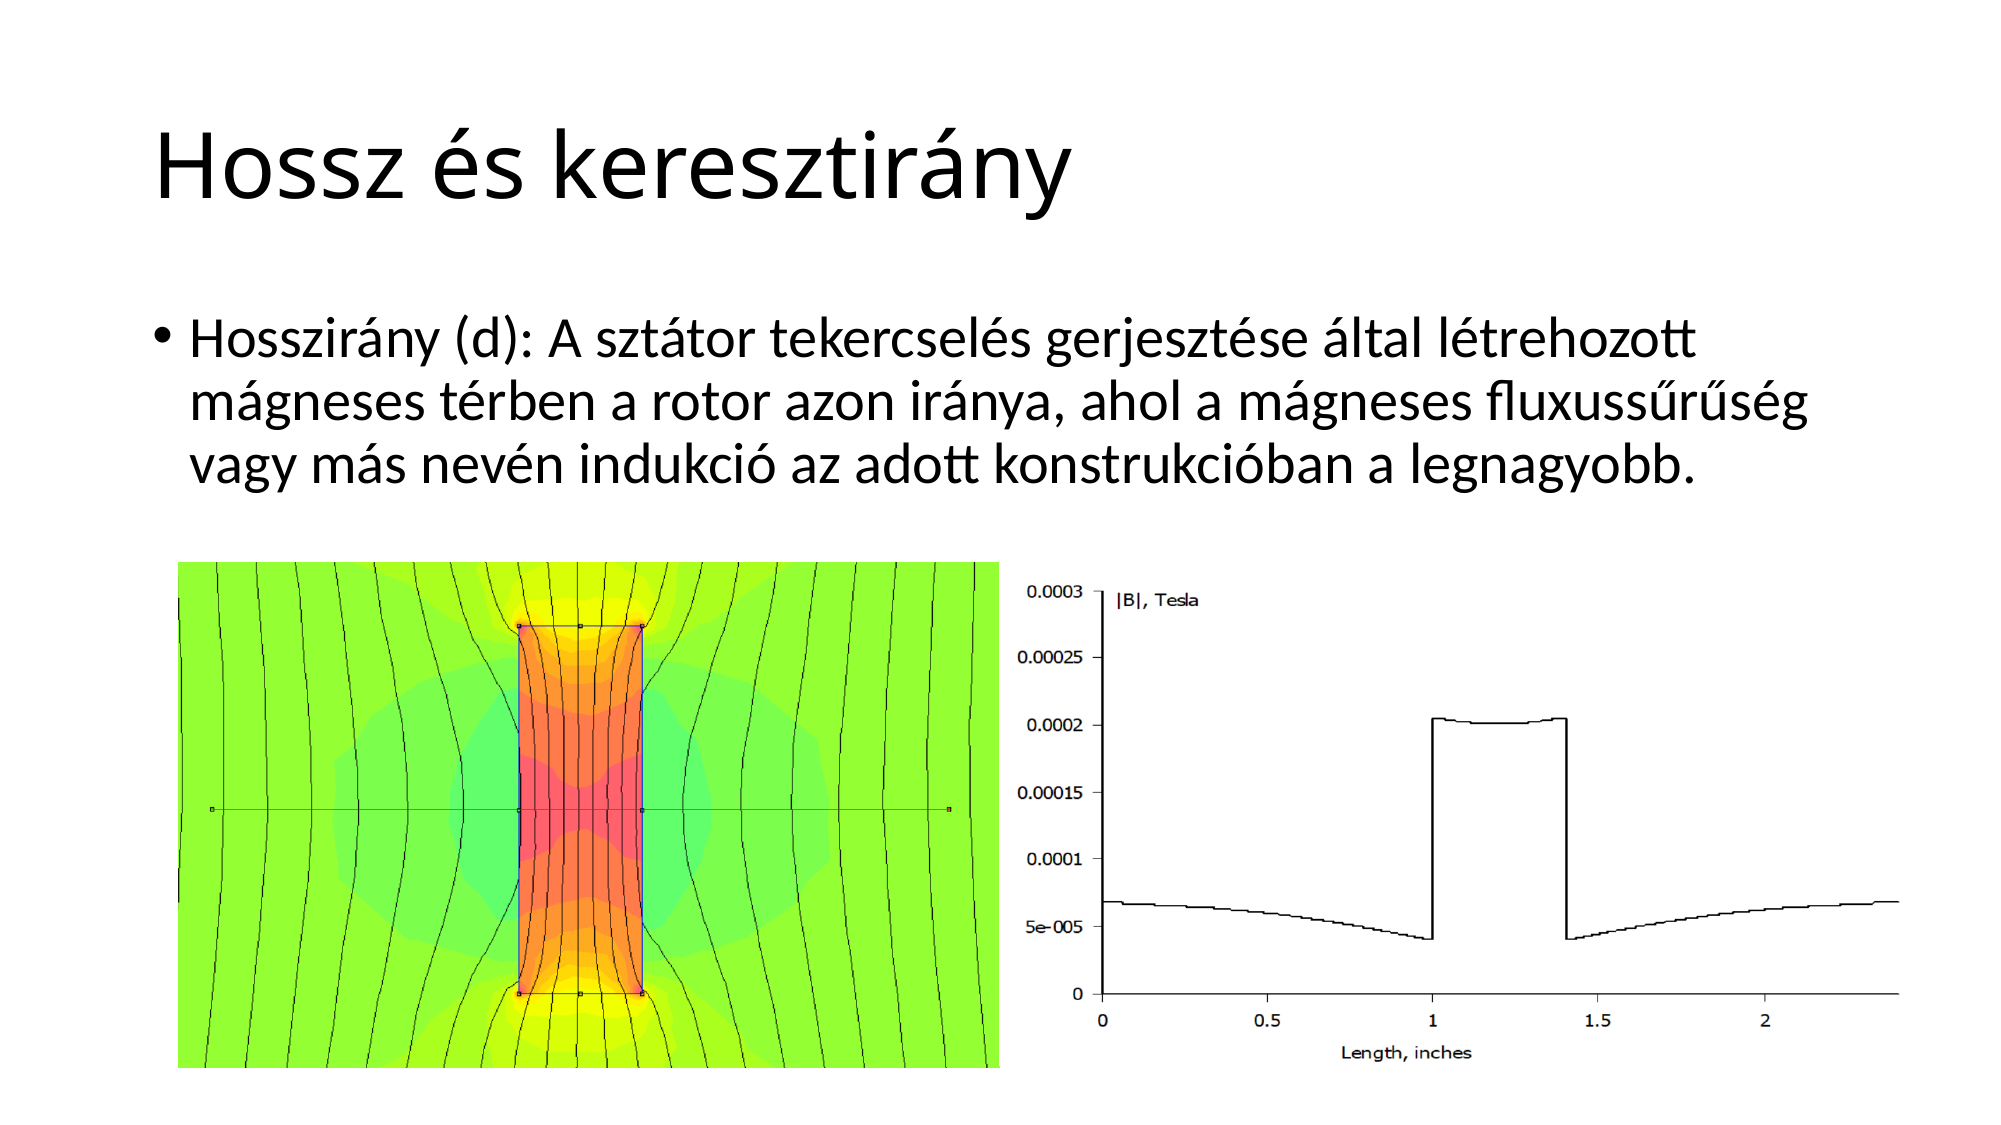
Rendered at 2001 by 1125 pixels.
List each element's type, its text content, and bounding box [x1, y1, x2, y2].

title Hossz és keresztirány [137, 59, 1863, 278]
picture [178, 562, 1906, 1068]
list Hosszirány (d): A sztátor tekercselés gerjesztése által létrehozott mágneses térben a rotor azon iránya, ahol a mágneses fluxussűrűség vagy más nevén indukció az adott konstrukcióban a legnagyobb. [137, 299, 1863, 1014]
